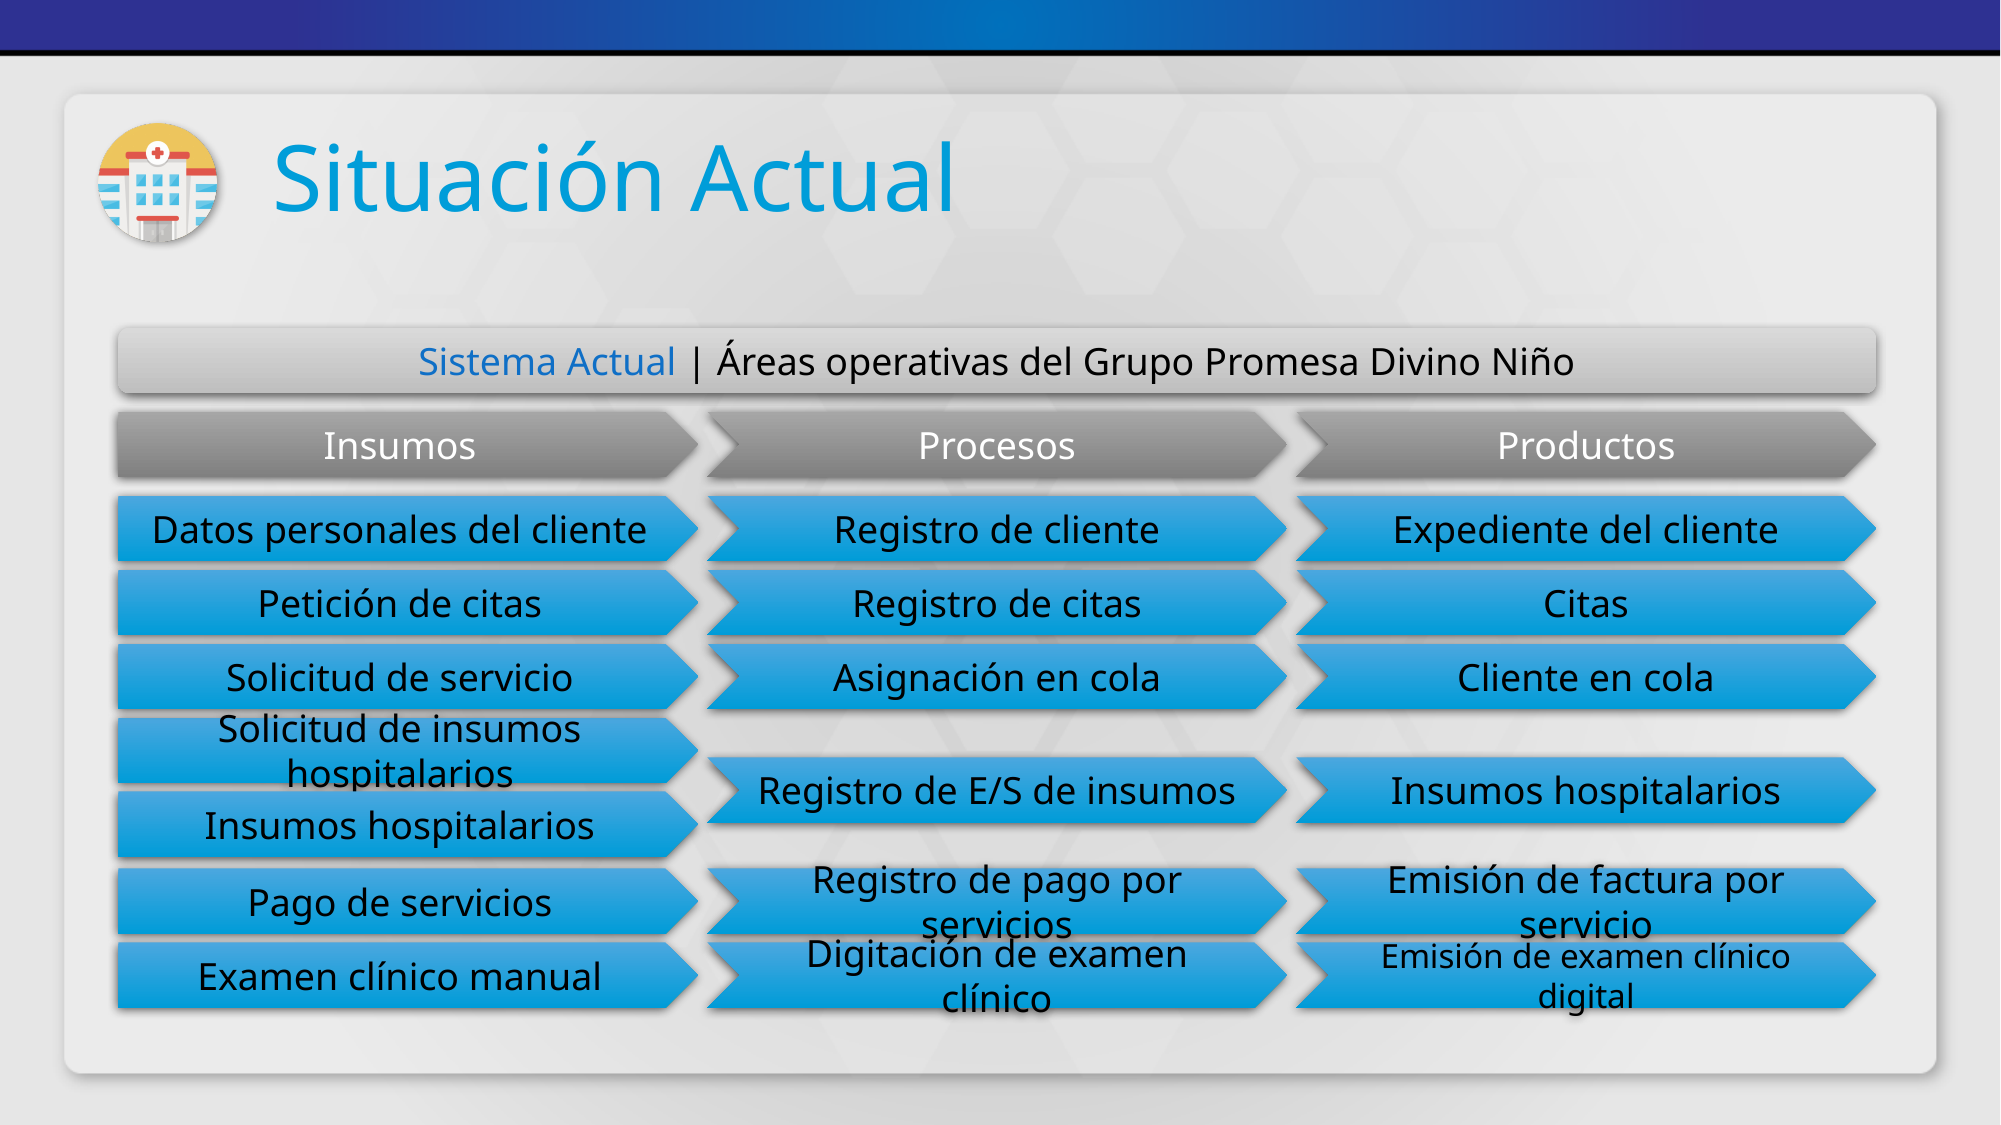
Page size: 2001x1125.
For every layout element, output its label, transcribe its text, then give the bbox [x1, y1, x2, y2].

text_box Examen clínico manual [118, 942, 699, 1008]
text_box Datos personales del cliente [118, 495, 699, 562]
text_box Asignación en cola [707, 643, 1288, 710]
text_box Pago de servicios [118, 868, 699, 934]
text_box Insumos [118, 411, 699, 478]
text_box Expediente del cliente [1296, 495, 1877, 562]
picture [0, 0, 2001, 1125]
text_box Registro de citas [707, 569, 1288, 636]
text_box Insumos hospitalarios [1296, 757, 1877, 823]
text_box Cliente en cola [1296, 643, 1877, 710]
text_box Registro de pago por servicios [707, 868, 1288, 934]
text_box Emisión de factura por servicio [1296, 868, 1877, 934]
text_box Solicitud de insumos hospitalarios [118, 719, 699, 784]
text_box Solicitud de servicio [118, 643, 699, 710]
text_box Petición de citas [118, 569, 699, 636]
text_box Sistema Actual | Áreas operativas del Grupo Promesa Divino Niño [118, 327, 1877, 394]
text_box Insumos hospitalarios [118, 791, 699, 857]
text_box Emisión de examen clínico digital [1296, 942, 1877, 1008]
text_box Registro de cliente [707, 495, 1288, 562]
text_box Registro de E/S de insumos [707, 757, 1288, 823]
text_box Productos [1296, 411, 1877, 478]
text_box Procesos [707, 411, 1288, 478]
title Situación Actual [257, 123, 1332, 242]
text_box Digitación de examen clínico [707, 942, 1288, 1008]
text_box Citas [1296, 569, 1877, 636]
